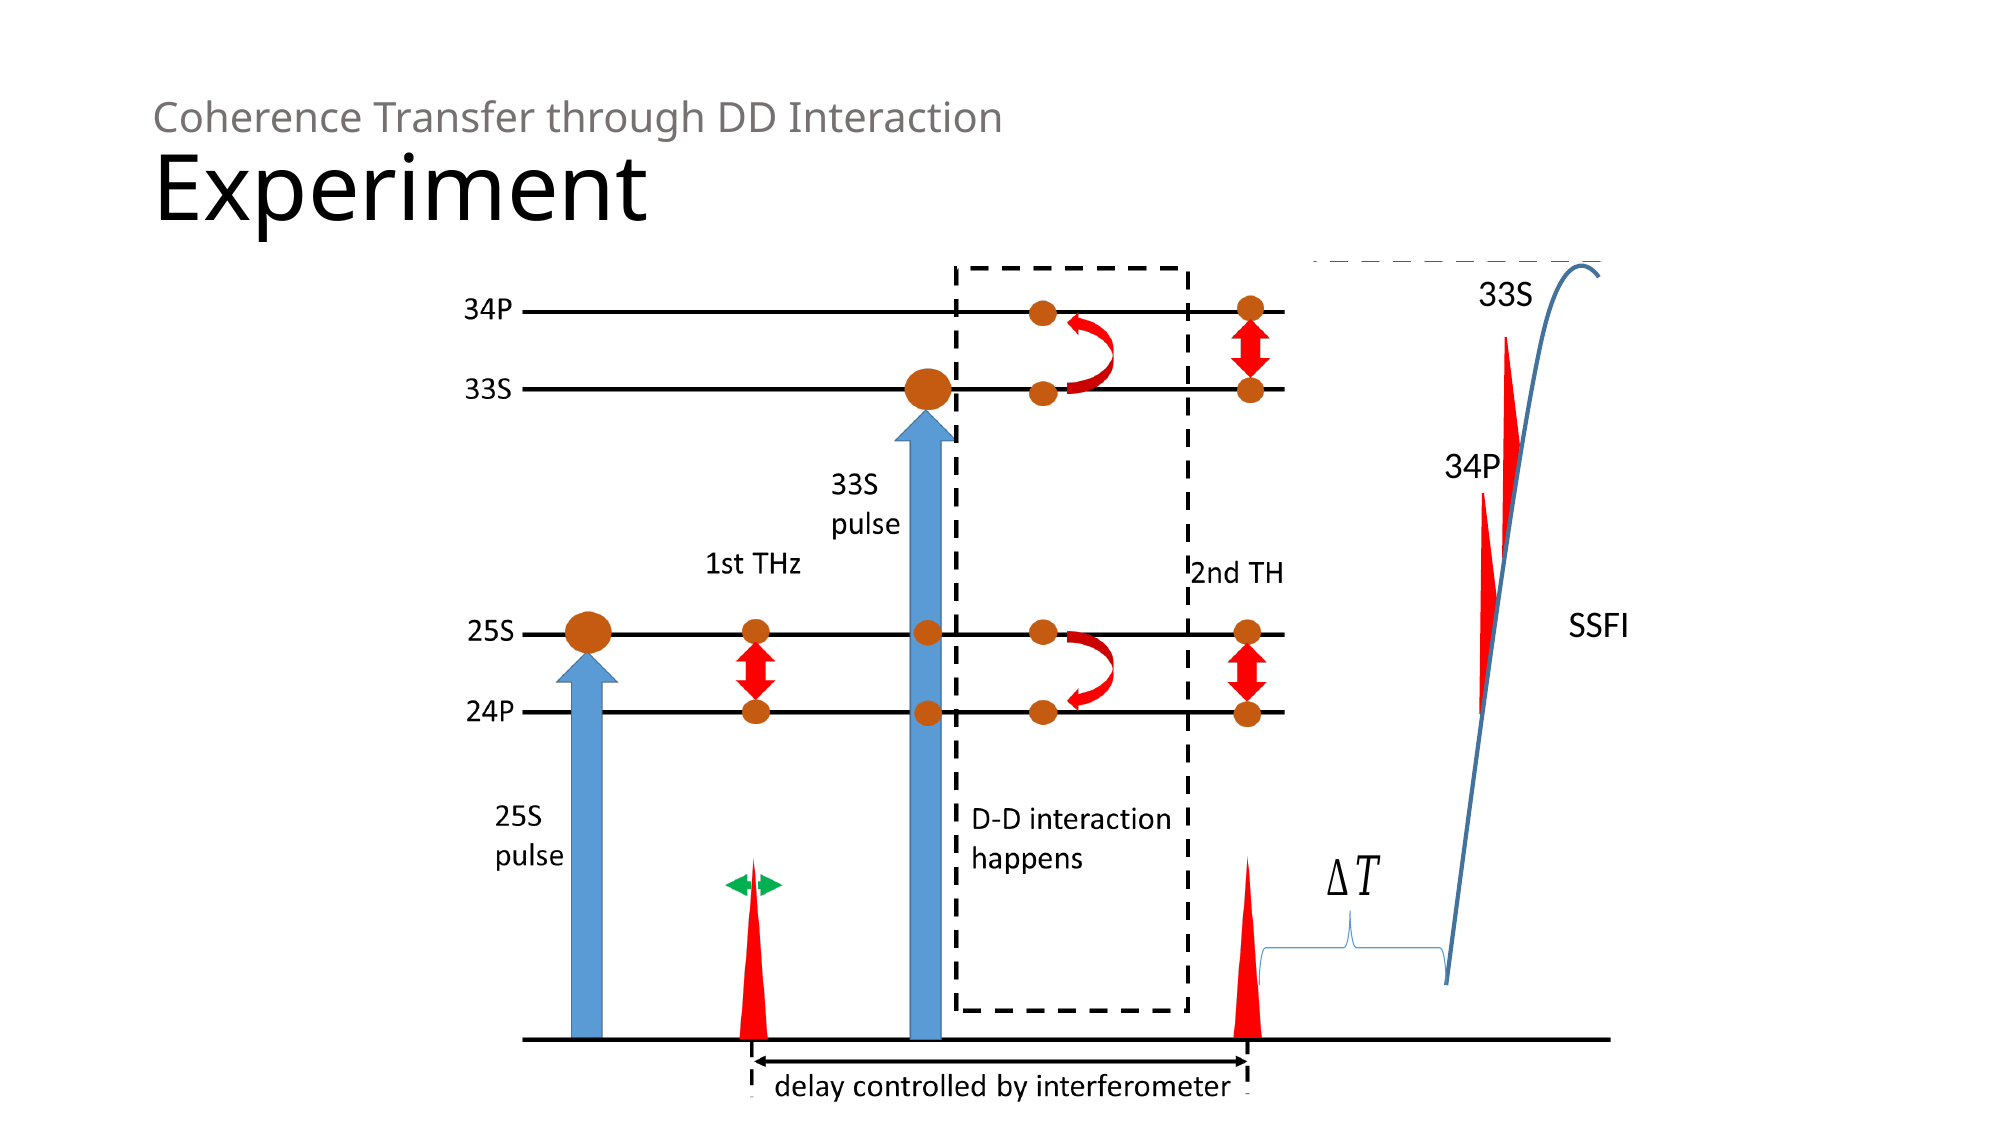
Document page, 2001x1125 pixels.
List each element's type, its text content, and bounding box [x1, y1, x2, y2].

title Coherence Transfer through DD Interaction Experiment [137, 59, 1863, 278]
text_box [443, 261, 1666, 1125]
